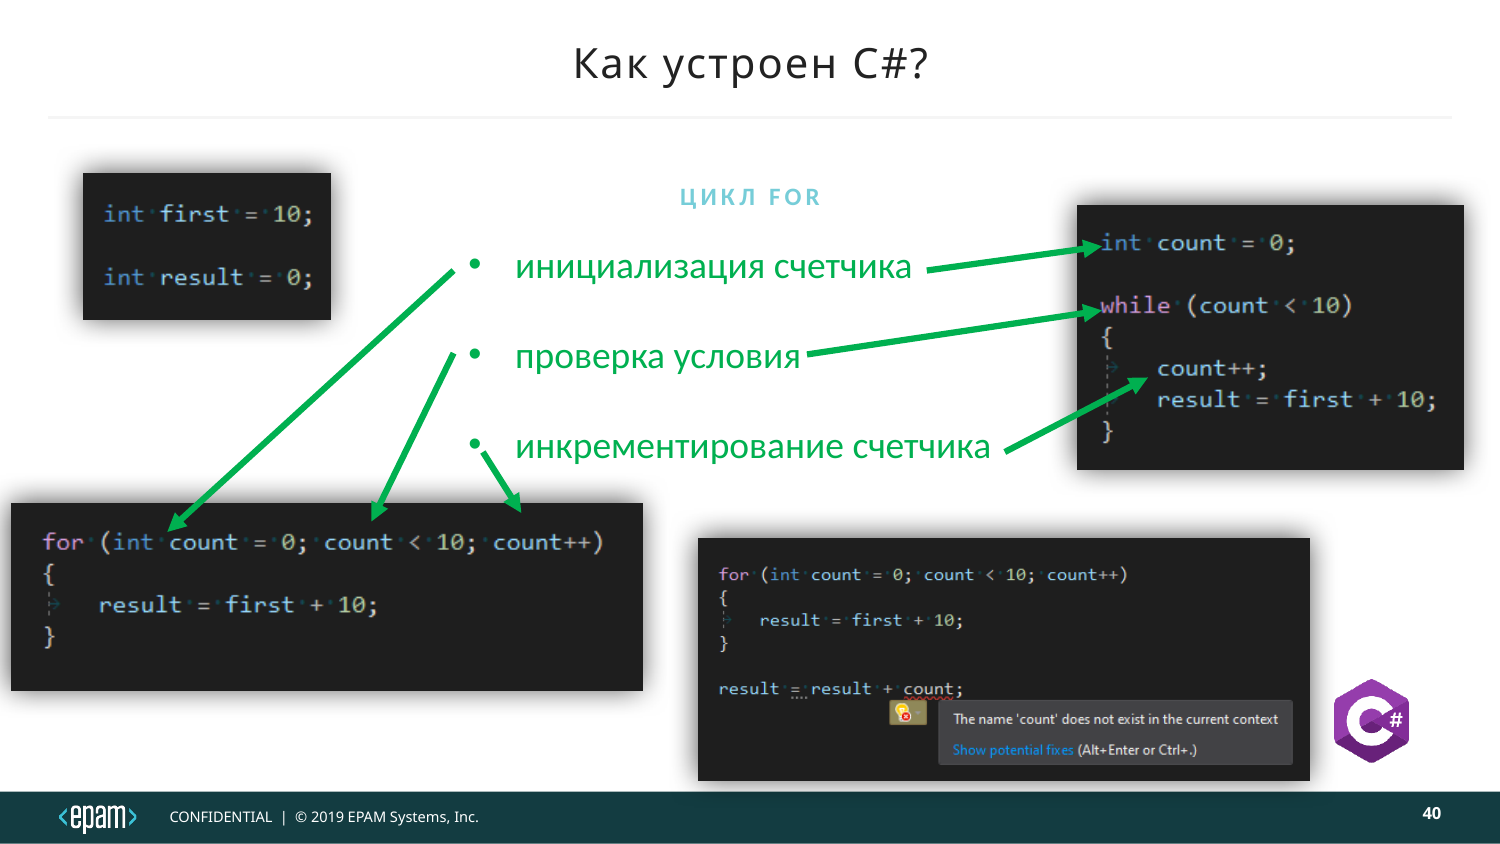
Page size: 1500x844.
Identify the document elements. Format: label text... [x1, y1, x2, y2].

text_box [926, 246, 1102, 271]
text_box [1004, 377, 1148, 452]
picture [698, 538, 1310, 781]
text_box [482, 451, 522, 513]
picture [83, 173, 331, 320]
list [1301, 650, 1442, 791]
text_box Цикл FOR [349, 177, 1442, 234]
picture [1077, 205, 1464, 470]
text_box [806, 310, 1102, 355]
title Как устроен C#? [59, 37, 1442, 87]
text_box инициализация счетчика проверка условия инкрементирование счетчика [453, 233, 1068, 473]
text_box Цикл FOR [58, 177, 63, 234]
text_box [371, 354, 454, 522]
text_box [167, 270, 454, 532]
slide_number 40 [1216, 791, 1442, 844]
picture [11, 503, 643, 691]
